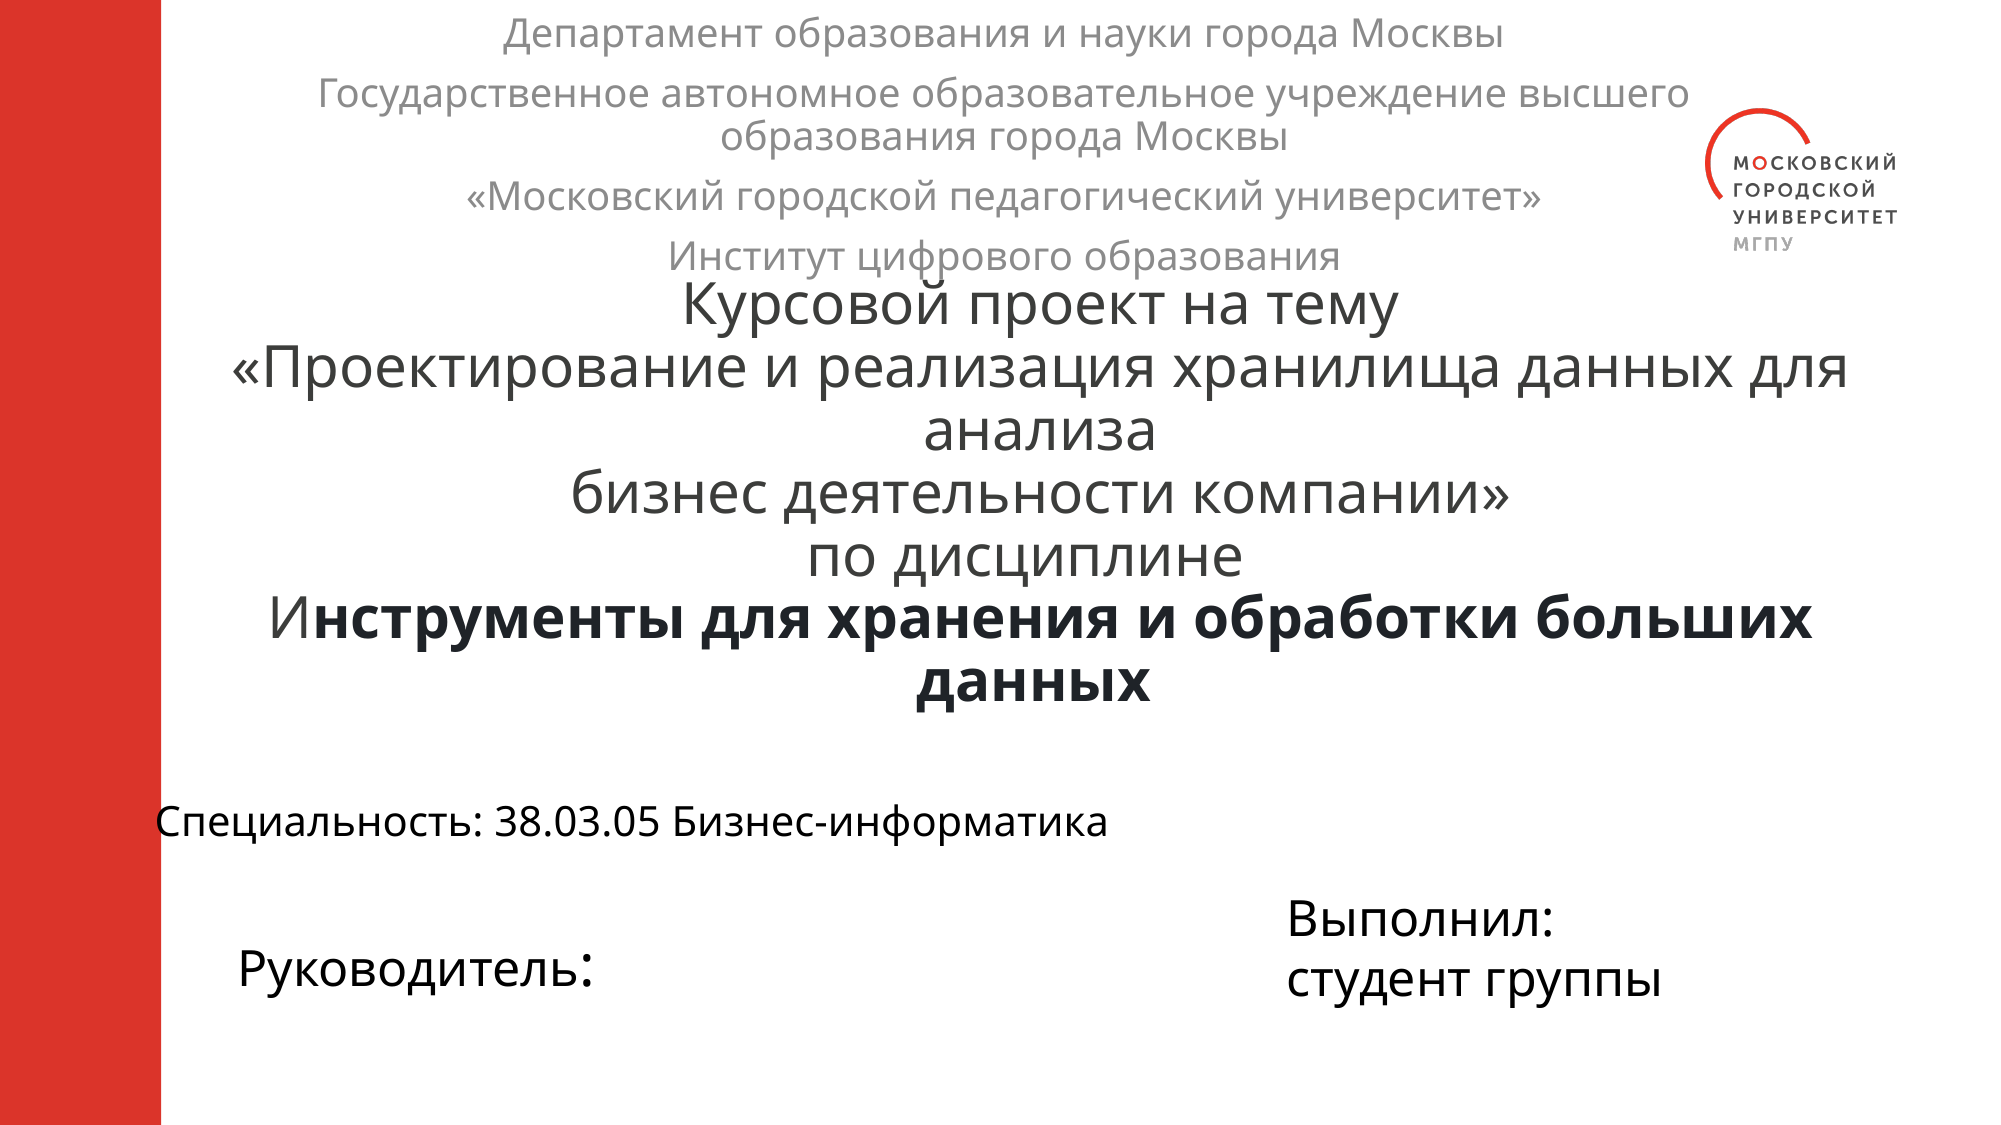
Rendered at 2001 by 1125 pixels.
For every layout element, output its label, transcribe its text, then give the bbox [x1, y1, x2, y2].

text_box Руководитель: [222, 920, 610, 1006]
text_box Выполнил: студент группы [1271, 878, 1679, 1014]
text_box Специальность: 38.03.05 Бизнес-информатика [139, 787, 1125, 853]
picture [1790, 107, 1898, 251]
title Курсовой проект на тему «Проектирование и реализация хранилища данных для анализа бизнес деятельности компании» по дисциплине Инструменты для хранения и обработки больших данных [140, 321, 1941, 723]
subtitle Департамент образования и науки города Москвы Государственное автономное образовательное учреждение высшего образования города Москвы «Московский городской педагогический университет» Институт цифрового образования [219, 5, 1790, 289]
